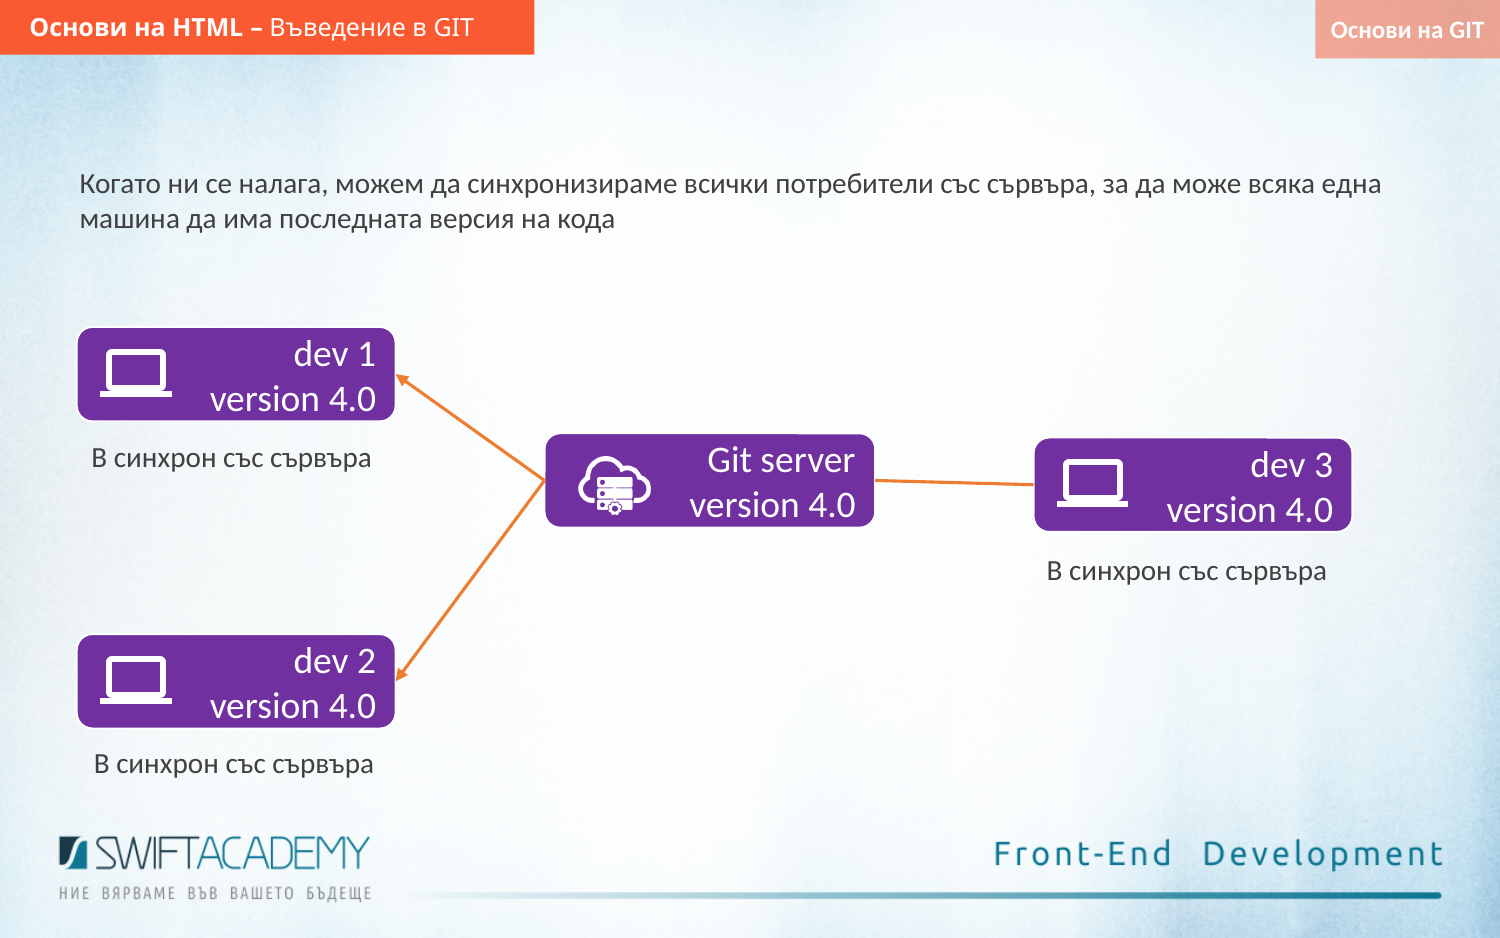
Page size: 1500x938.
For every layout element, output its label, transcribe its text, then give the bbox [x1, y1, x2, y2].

text_box В синхрон със сървъра [79, 737, 410, 787]
text_box dev 3 version 4.0 [1032, 436, 1354, 534]
text_box dev 2 version 4.0 [75, 632, 397, 730]
text_box Основи на GIT [1315, 6, 1500, 52]
text_box dev 1 version 4.0 [75, 325, 397, 423]
picture [0, 0, 1500, 938]
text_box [875, 480, 1034, 485]
text_box В синхрон със сървъра [76, 431, 395, 481]
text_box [395, 374, 545, 480]
text_box Когато ни се налага, можем да синхронизираме всички потребители със сървъра, за да може всяка една машина да има последната версия на кода [64, 156, 1459, 242]
text_box Основи на HTML – Въведение в GIT [14, 4, 550, 49]
text_box Git server version 4.0 [545, 432, 877, 529]
text_box [1314, 0, 1500, 59]
text_box [0, 0, 535, 56]
text_box В синхрон със сървъра [1031, 543, 1363, 594]
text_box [395, 480, 545, 682]
